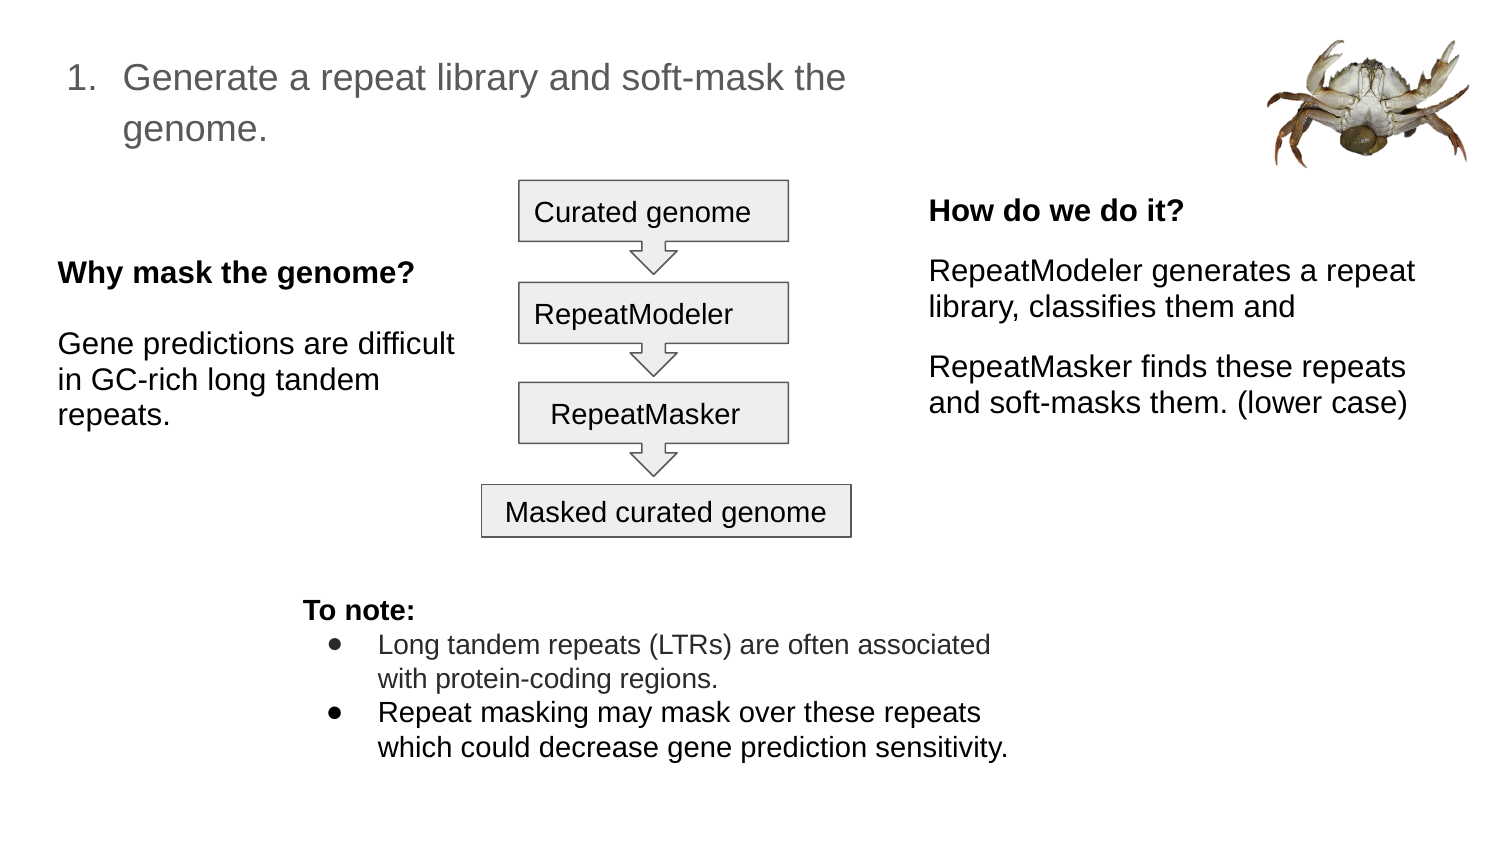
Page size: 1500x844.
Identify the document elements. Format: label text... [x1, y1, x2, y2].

text_box Why mask the genome? Gene predictions are difficult in GC-rich long tandem repeats. [42, 240, 482, 519]
text_box Generate a repeat library and soft-mask the genome. [32, 30, 1011, 165]
text_box RepeatModeler [518, 282, 789, 377]
text_box Curated genome [518, 180, 789, 275]
list How do we do it? RepeatModeler generates a repeat library, classifies them and RepeatMasker finds these repeats and soft-masks them. (lower case) [913, 177, 1477, 531]
text_box To note: Long tandem repeats (LTRs) are often associated with protein-coding regions. Repeat masking may mask over these repeats which could decrease gene prediction sensitivity. [288, 576, 1045, 814]
picture [1253, 15, 1481, 213]
text_box Masked curated genome [481, 484, 851, 537]
text_box RepeatMasker [518, 382, 789, 477]
